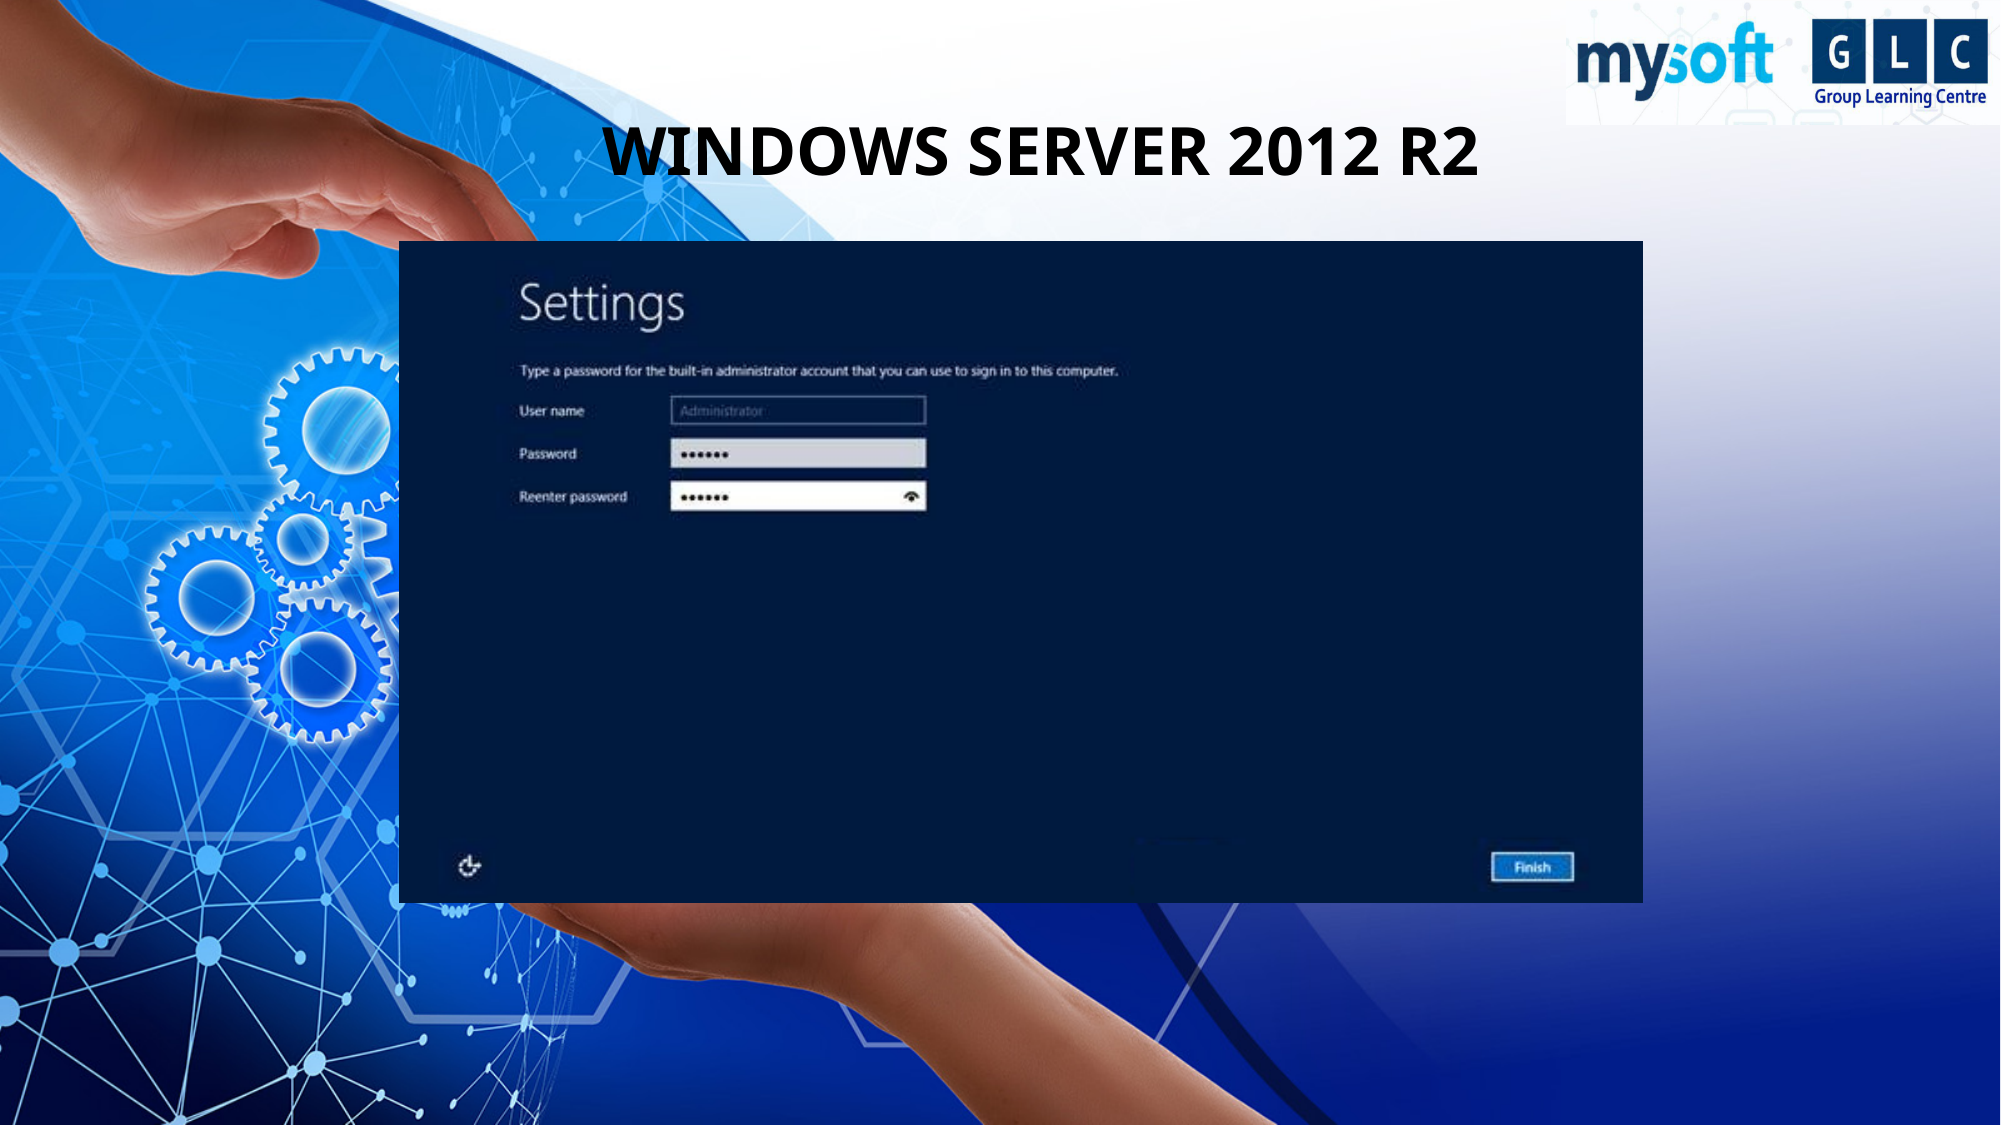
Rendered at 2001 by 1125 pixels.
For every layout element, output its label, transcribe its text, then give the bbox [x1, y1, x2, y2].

picture [0, 0, 2001, 1125]
text_box WINDOWS SERVER 2012 R2 [161, 101, 1923, 197]
